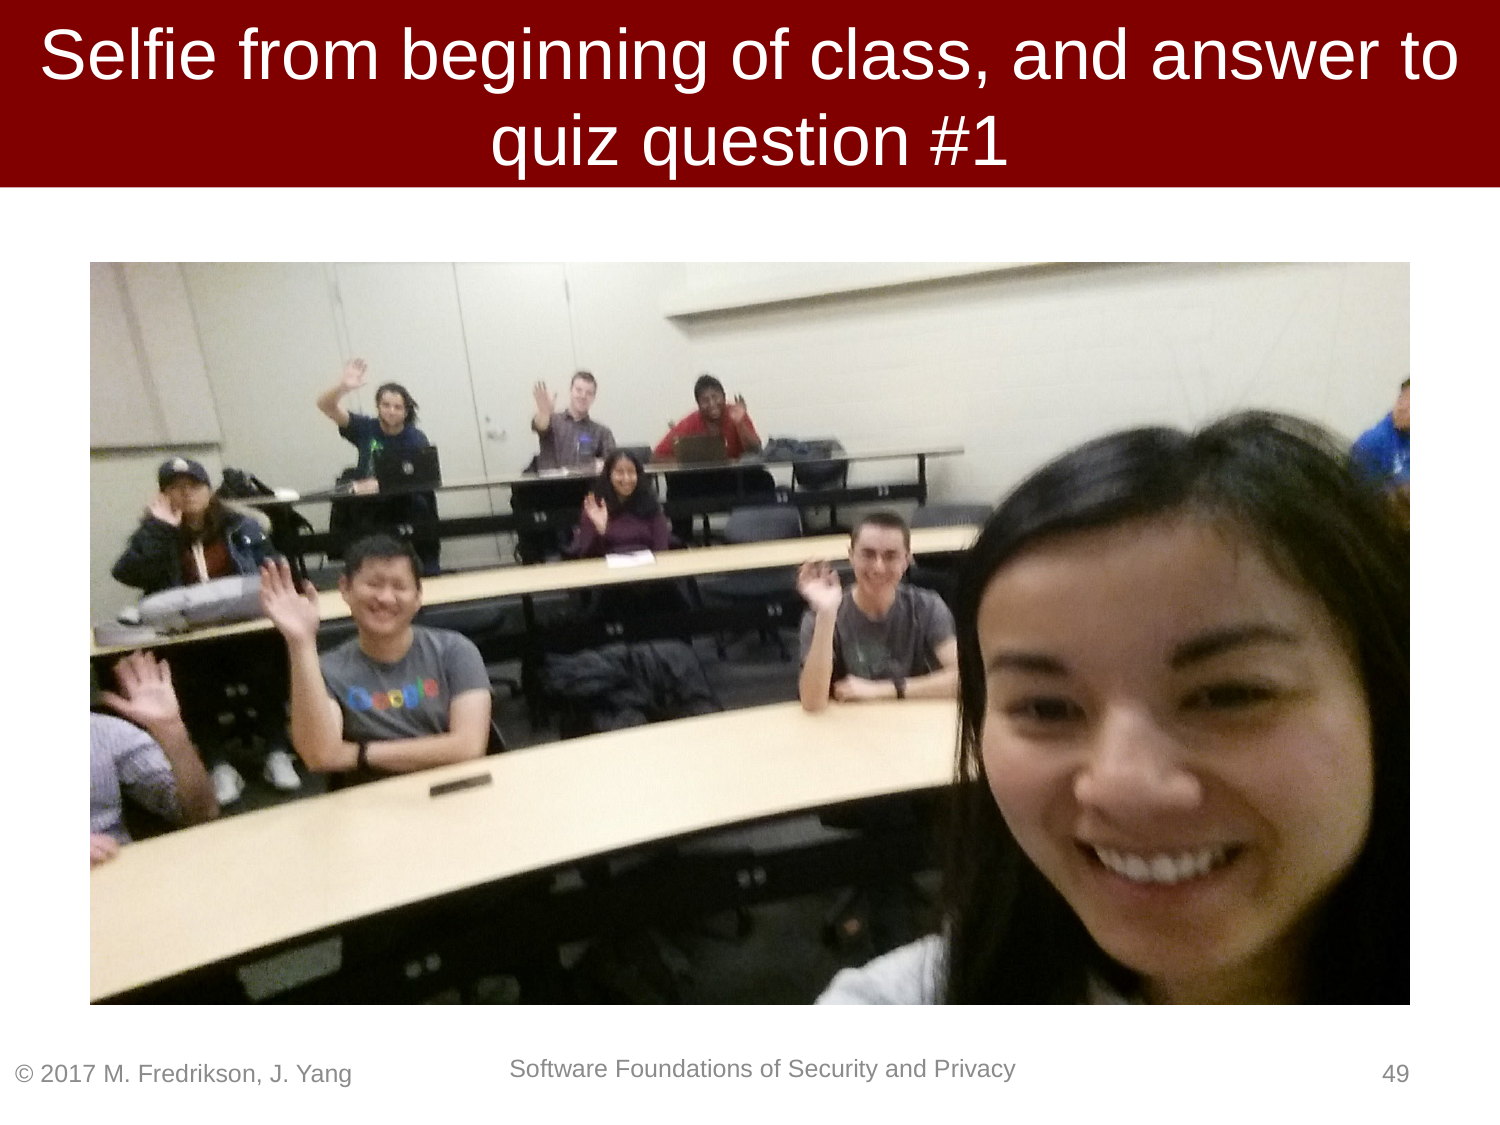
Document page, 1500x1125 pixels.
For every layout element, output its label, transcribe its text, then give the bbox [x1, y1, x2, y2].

footer © 2017 M. Fredrikson, J. Yang [0, 1042, 475, 1103]
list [89, 262, 1411, 1006]
slide_number 48 [1074, 1042, 1425, 1103]
title Selfie from beginning of class, and answer to quiz question #1 [0, 0, 1500, 188]
